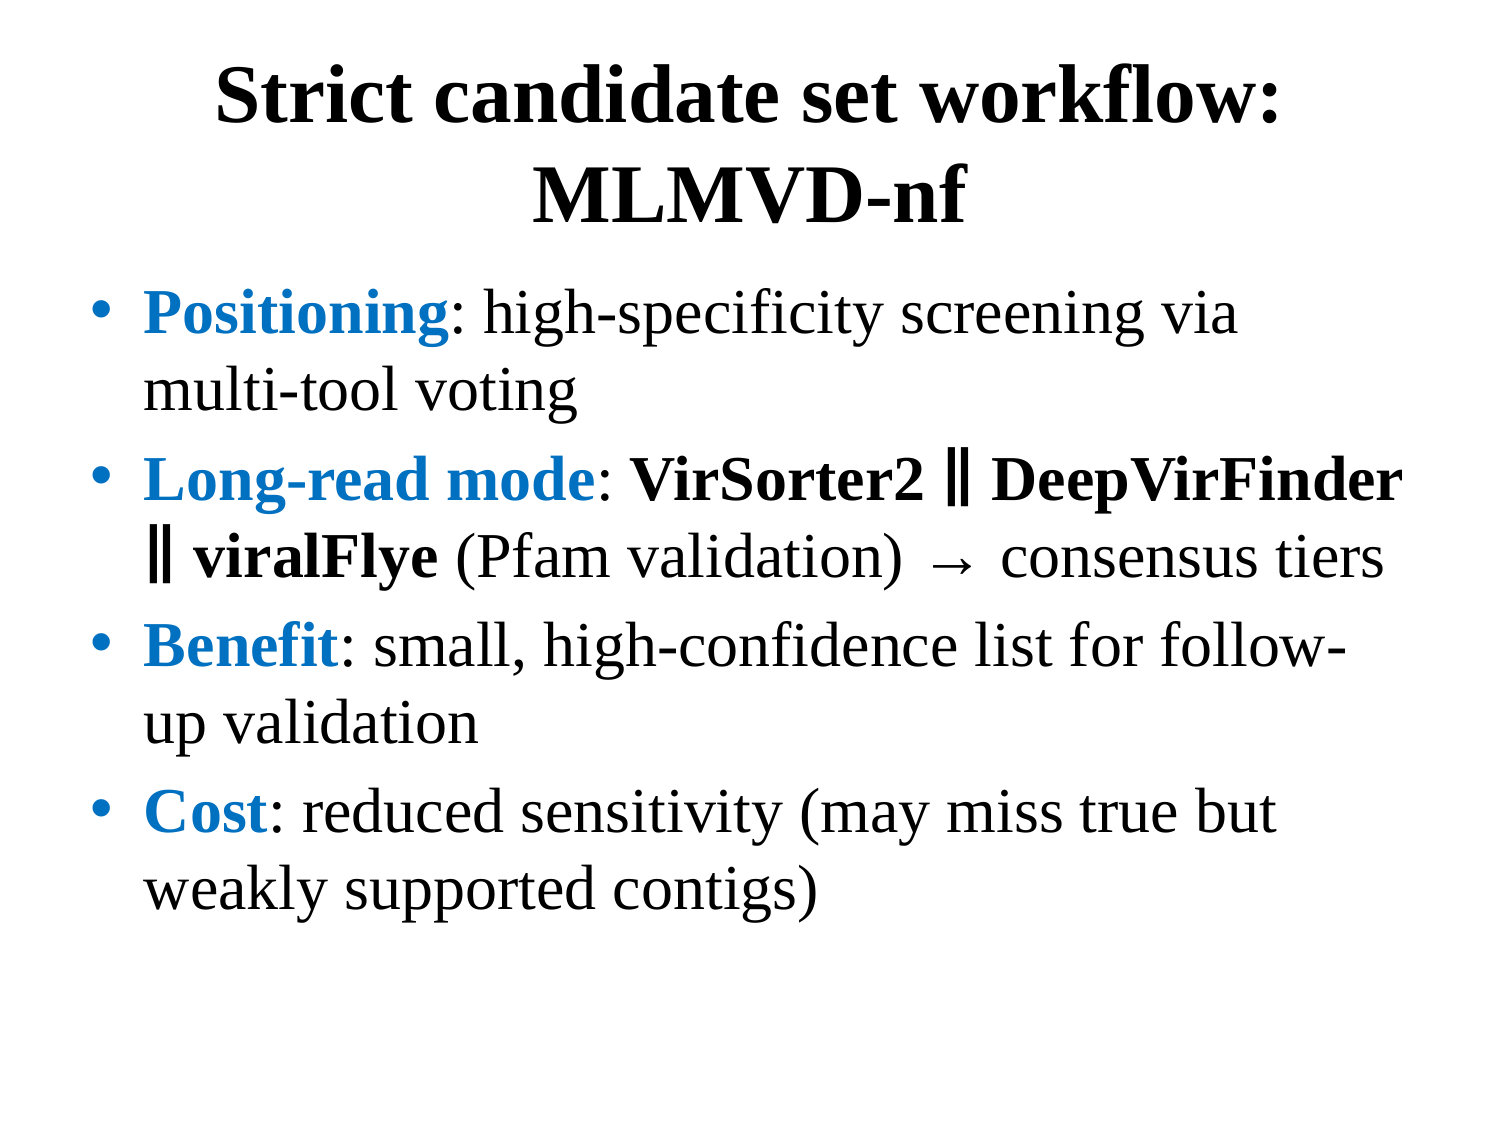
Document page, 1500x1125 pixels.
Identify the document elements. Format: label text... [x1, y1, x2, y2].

list Positioning: high-specificity screening via multi-tool voting Long-read mode: VirSorter2 ∥ DeepVirFinder ∥ viralFlye (Pfam validation) → consensus tiers Benefit: small, high-confidence list for follow-up validation Cost: reduced sensitivity (may miss true but weakly supported contigs) [75, 262, 1425, 1005]
title Strict candidate set workflow: MLMVD-nf [75, 45, 1425, 233]
